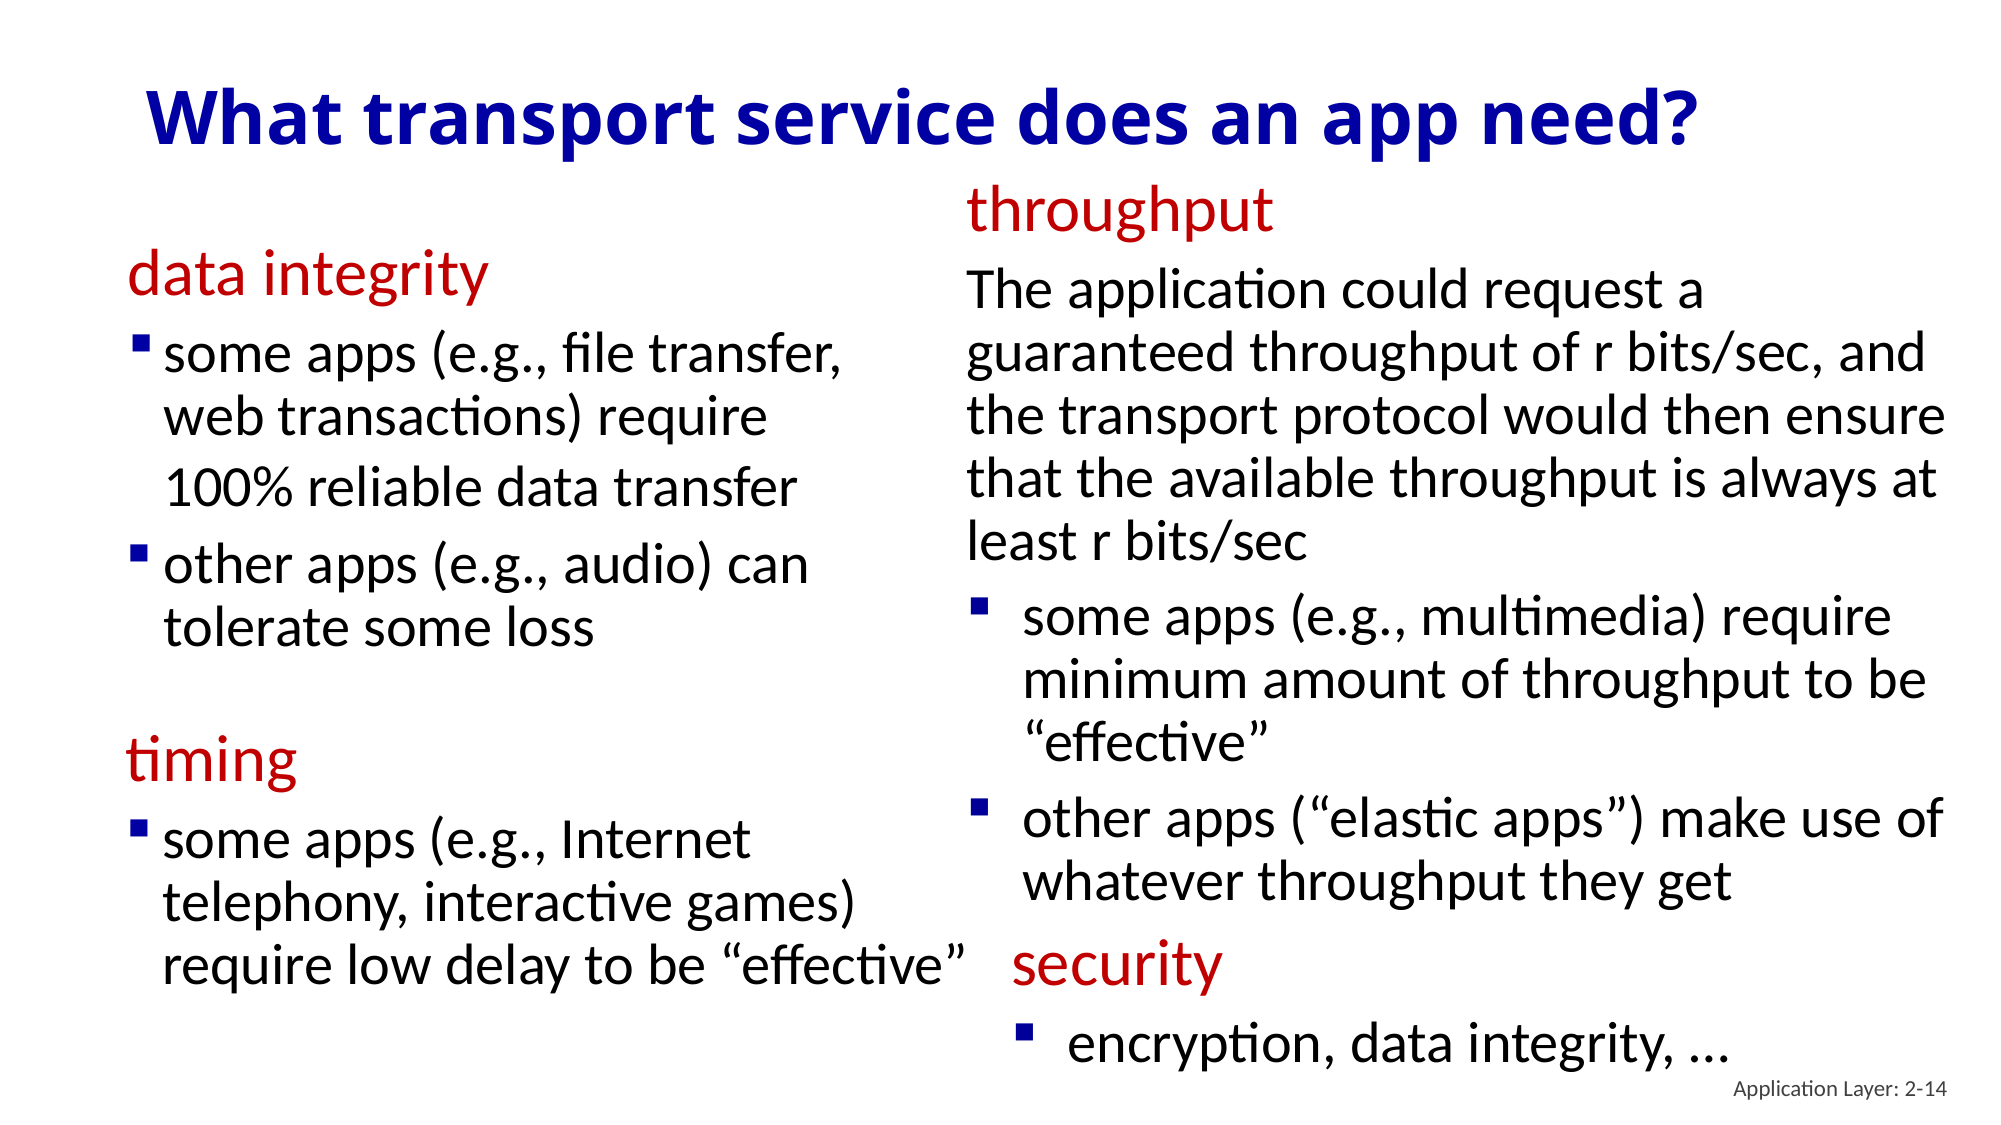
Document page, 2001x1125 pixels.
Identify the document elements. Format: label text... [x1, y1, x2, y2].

text_box security encryption, data integrity, … [996, 920, 1918, 1125]
text_box data integrity some apps (e.g., file transfer, web transactions) require 100% reliable data transfer other apps (e.g., audio) can tolerate some loss [110, 230, 927, 690]
title What transport service does an app need? [131, 47, 1856, 195]
slide_number Application Layer: 2-14 [1512, 1056, 1963, 1117]
text_box timing some apps (e.g., Internet telephony, interactive games) require low delay to be “effective” [89, 716, 951, 1117]
text_box throughput The application could request a guaranteed throughput of r bits/sec, and the transport protocol would then ensure that the available throughput is always at least r bits/sec some apps (e.g., multimedia) require minimum amount of throughput to be “effective” other apps (“elastic apps”) make use of whatever throughput they get [951, 166, 1963, 1125]
